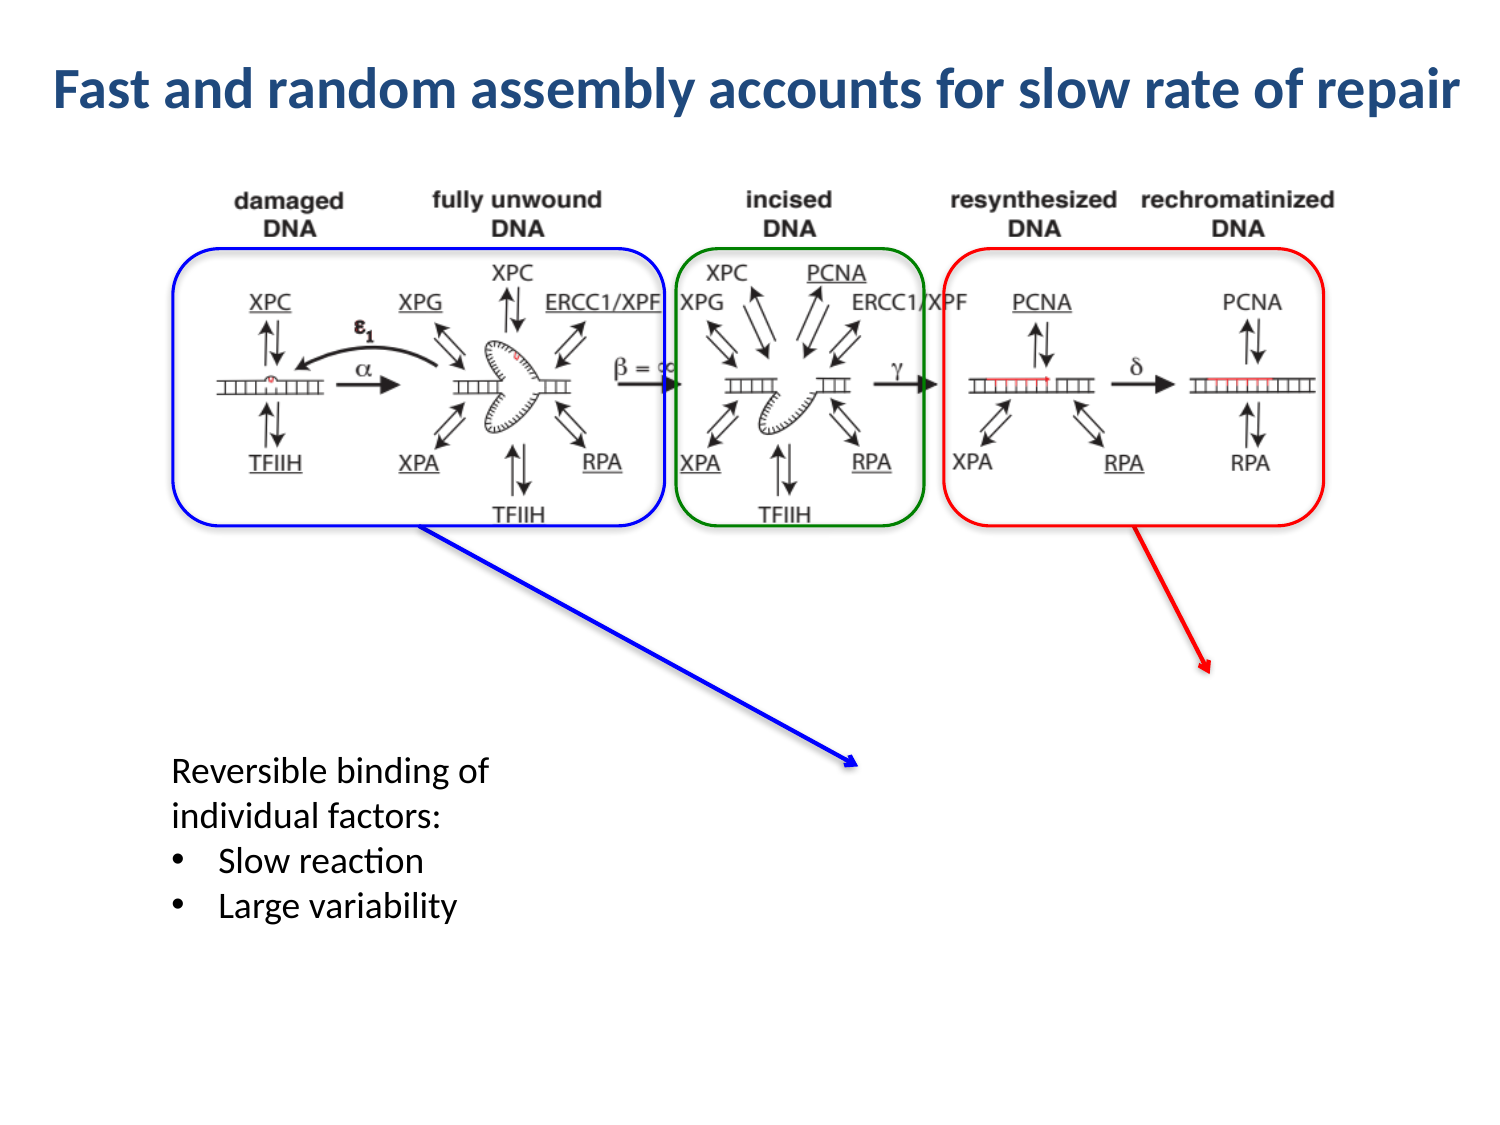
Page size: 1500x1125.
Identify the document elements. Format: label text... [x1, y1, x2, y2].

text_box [418, 525, 859, 767]
text_box [172, 256, 192, 519]
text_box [1133, 525, 1210, 675]
text_box Fast and random assembly accounts for slow rate of repair [38, 42, 1500, 128]
text_box Reversible binding of individual factors: Slow reaction Large variability [156, 738, 505, 933]
picture [197, 111, 1371, 1125]
